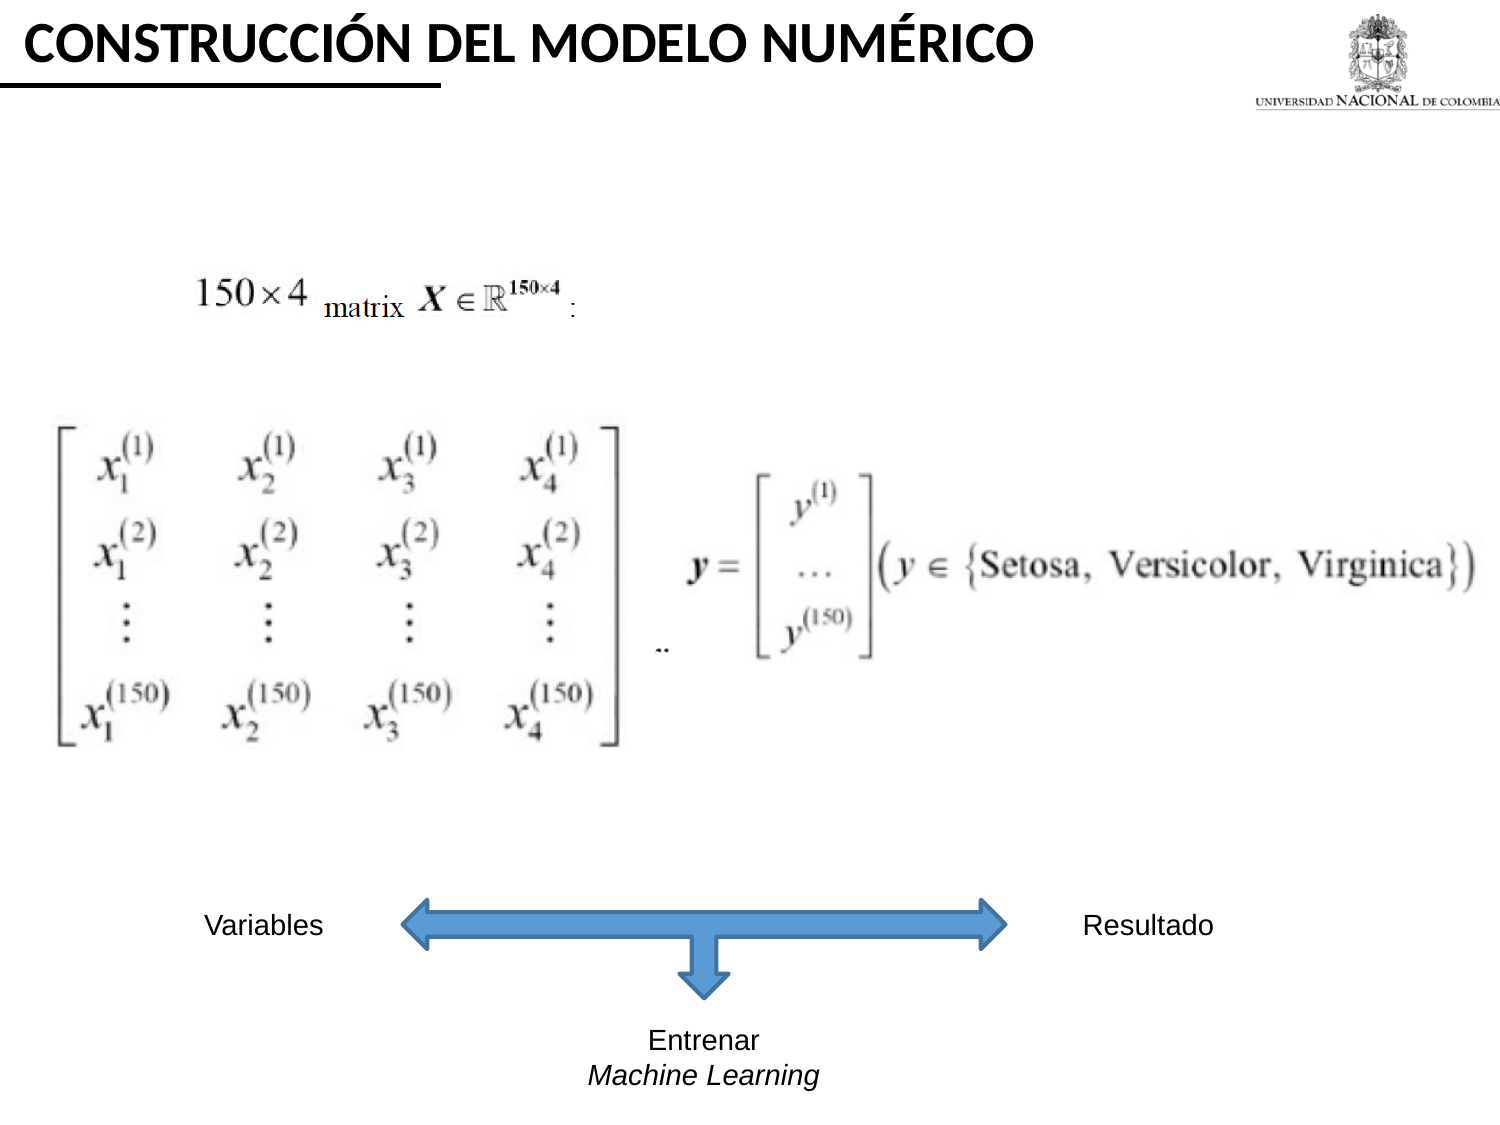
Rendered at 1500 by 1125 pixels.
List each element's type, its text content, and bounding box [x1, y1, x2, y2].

picture [655, 470, 1500, 663]
text_box Entrenar Machine Learning [572, 1013, 836, 1099]
picture [37, 411, 639, 774]
text_box CONSTRUCCIÓN DEL MODELO NUMÉRICO [9, 0, 1367, 83]
text_box Variables [189, 898, 339, 949]
text_box [400, 897, 1008, 1001]
picture [1255, 14, 1500, 113]
picture [187, 267, 588, 327]
text_box Resultado [1068, 898, 1230, 949]
